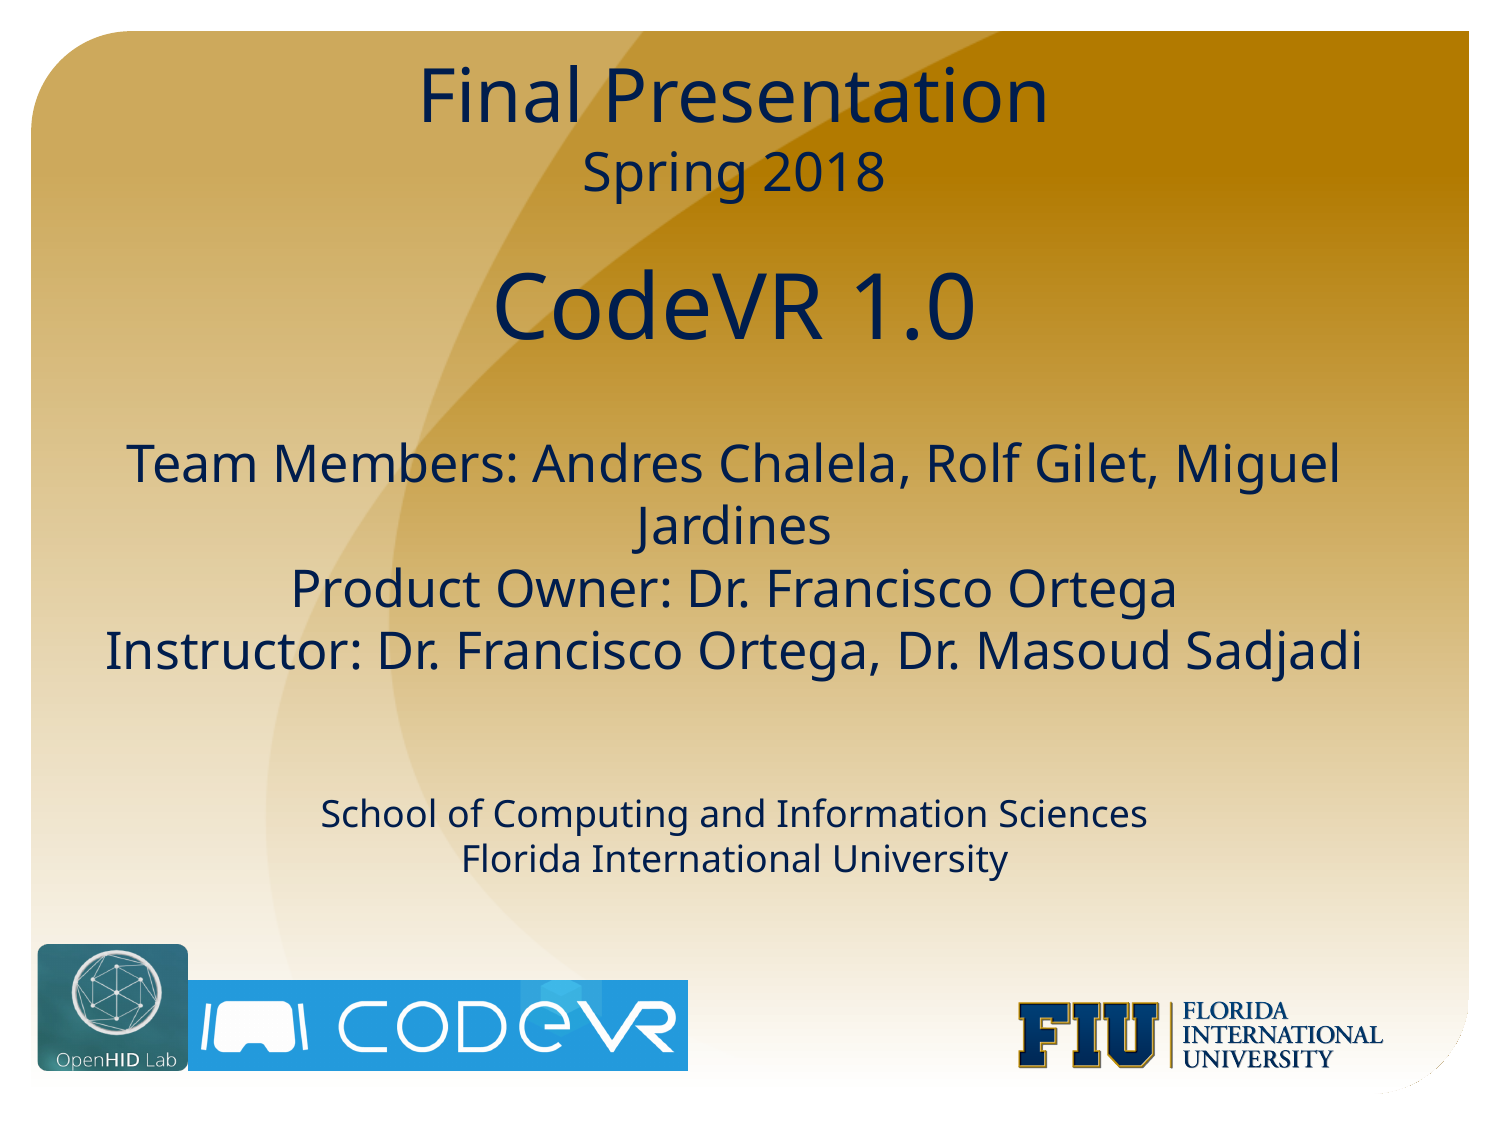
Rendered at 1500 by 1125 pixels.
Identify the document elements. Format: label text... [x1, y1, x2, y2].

picture [26, 30, 1474, 1095]
title CodeVR 1.0 Team Members: Andres Chalela, Rolf Gilet, Miguel Jardines Product Owner: Dr. Francisco Ortega Instructor: Dr. Francisco Ortega, Dr. Masoud Sadjadi School of Computing and Information Sciences Florida International University [22, 247, 1448, 888]
text_box Final Presentation Spring 2018 [22, 91, 1448, 210]
subtitle [37, 925, 1463, 1125]
